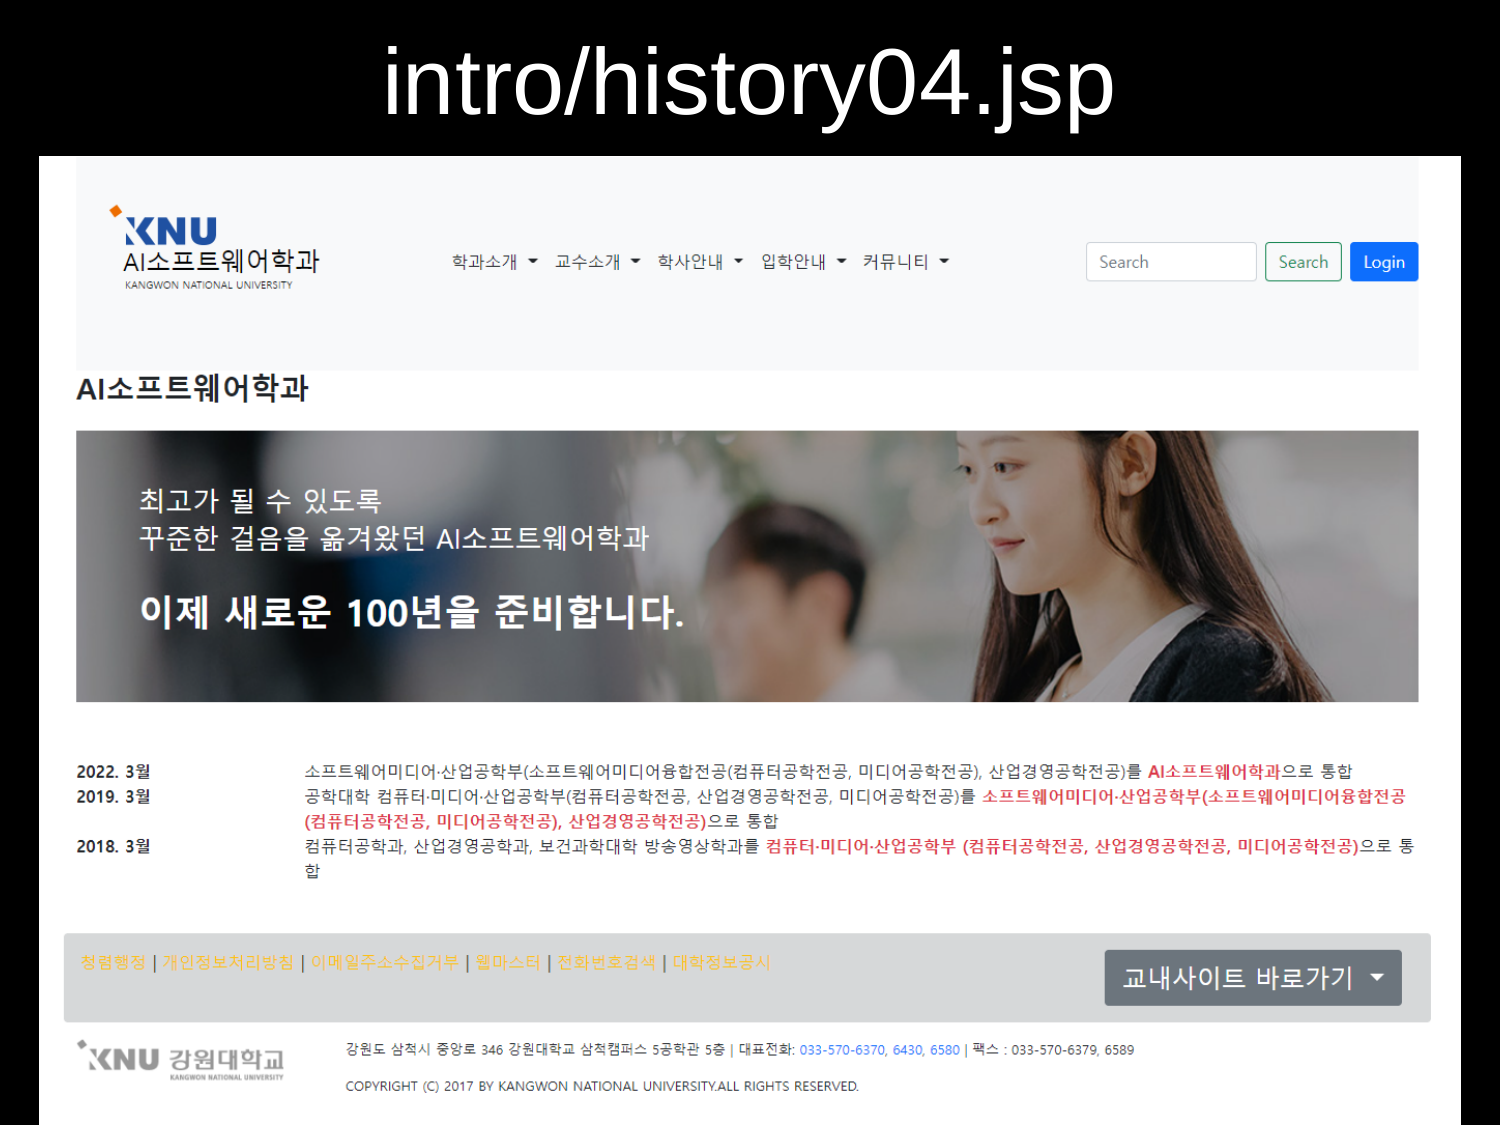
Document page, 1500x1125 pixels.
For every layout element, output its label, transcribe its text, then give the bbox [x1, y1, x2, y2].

picture [39, 156, 1461, 1125]
text_box intro/history04.jsp [126, 12, 1374, 141]
